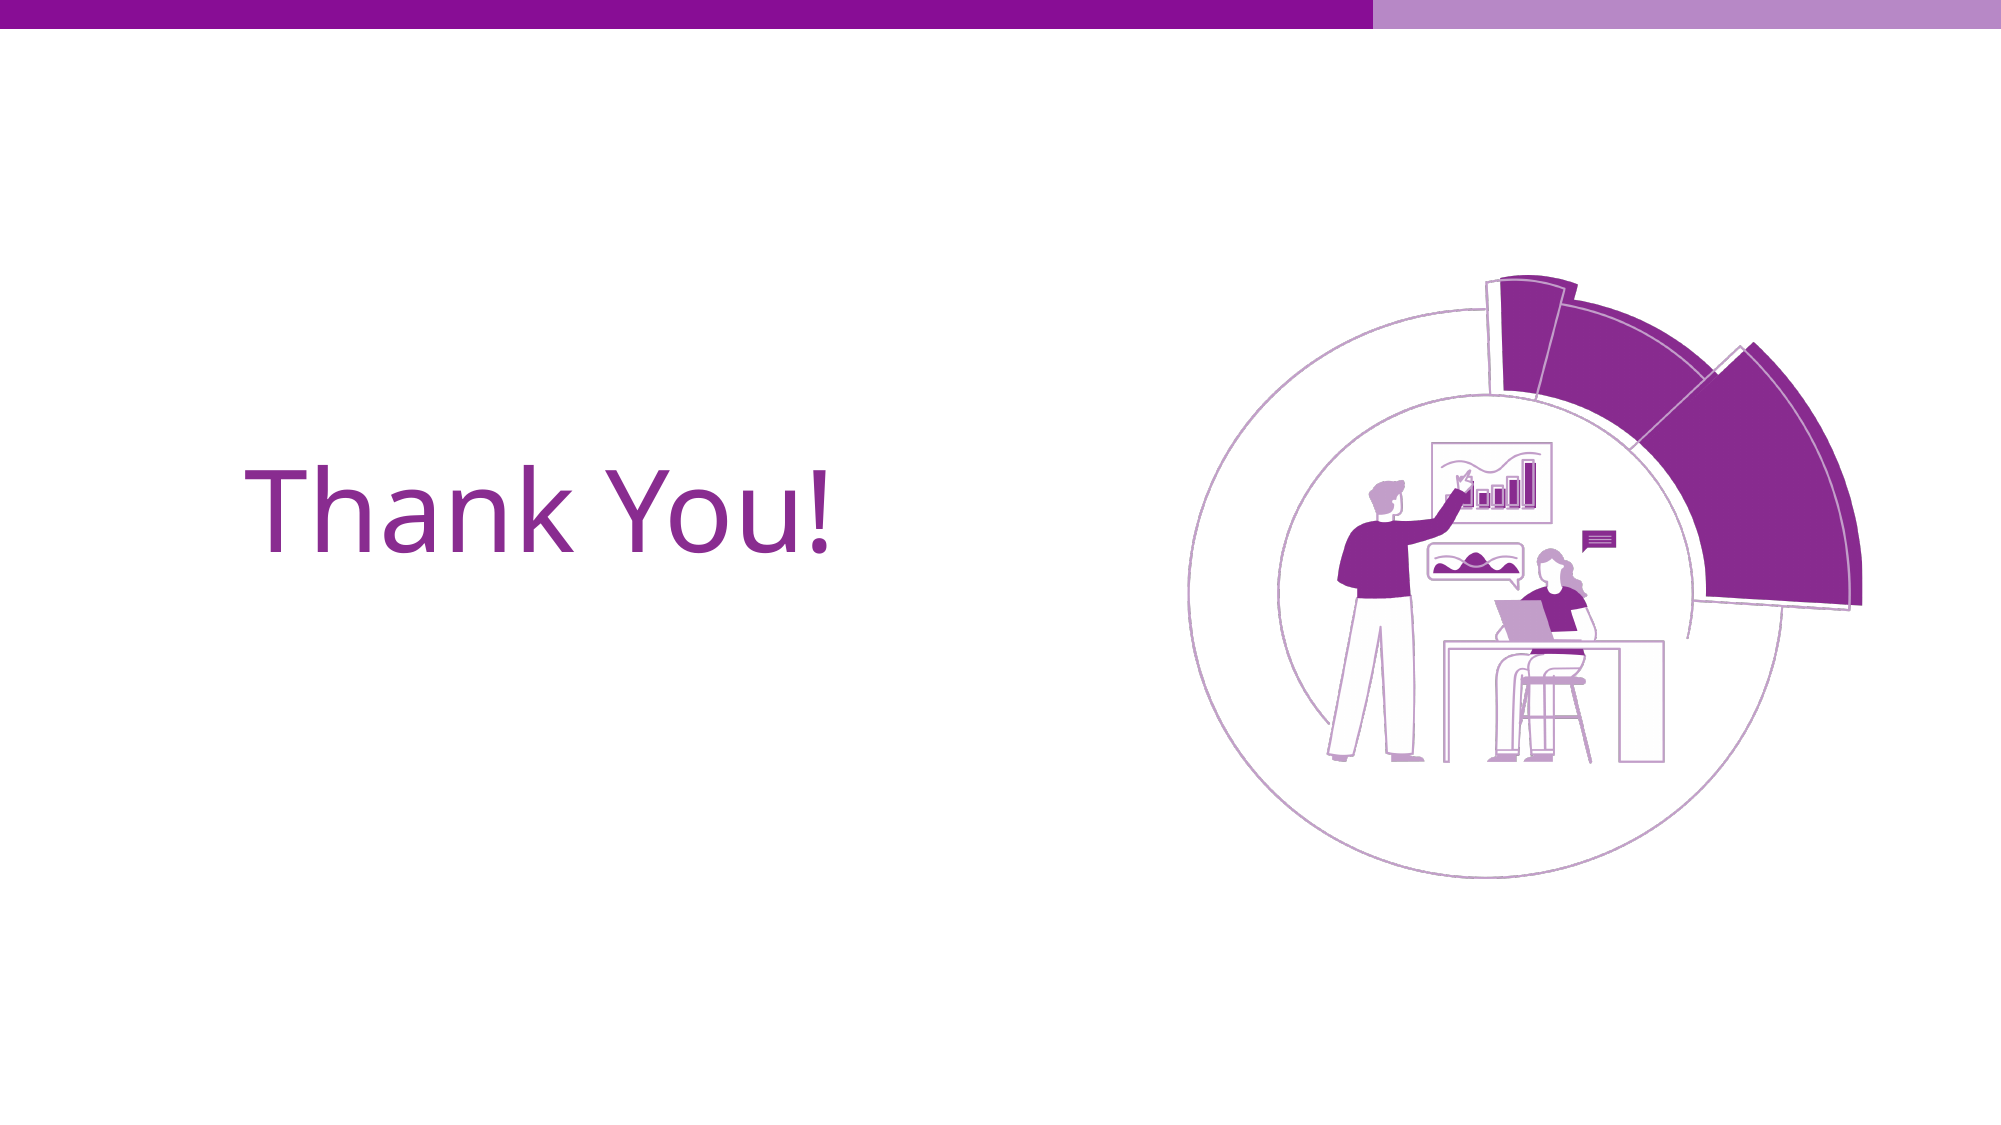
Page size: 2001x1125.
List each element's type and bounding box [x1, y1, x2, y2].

picture [1187, 275, 1863, 879]
